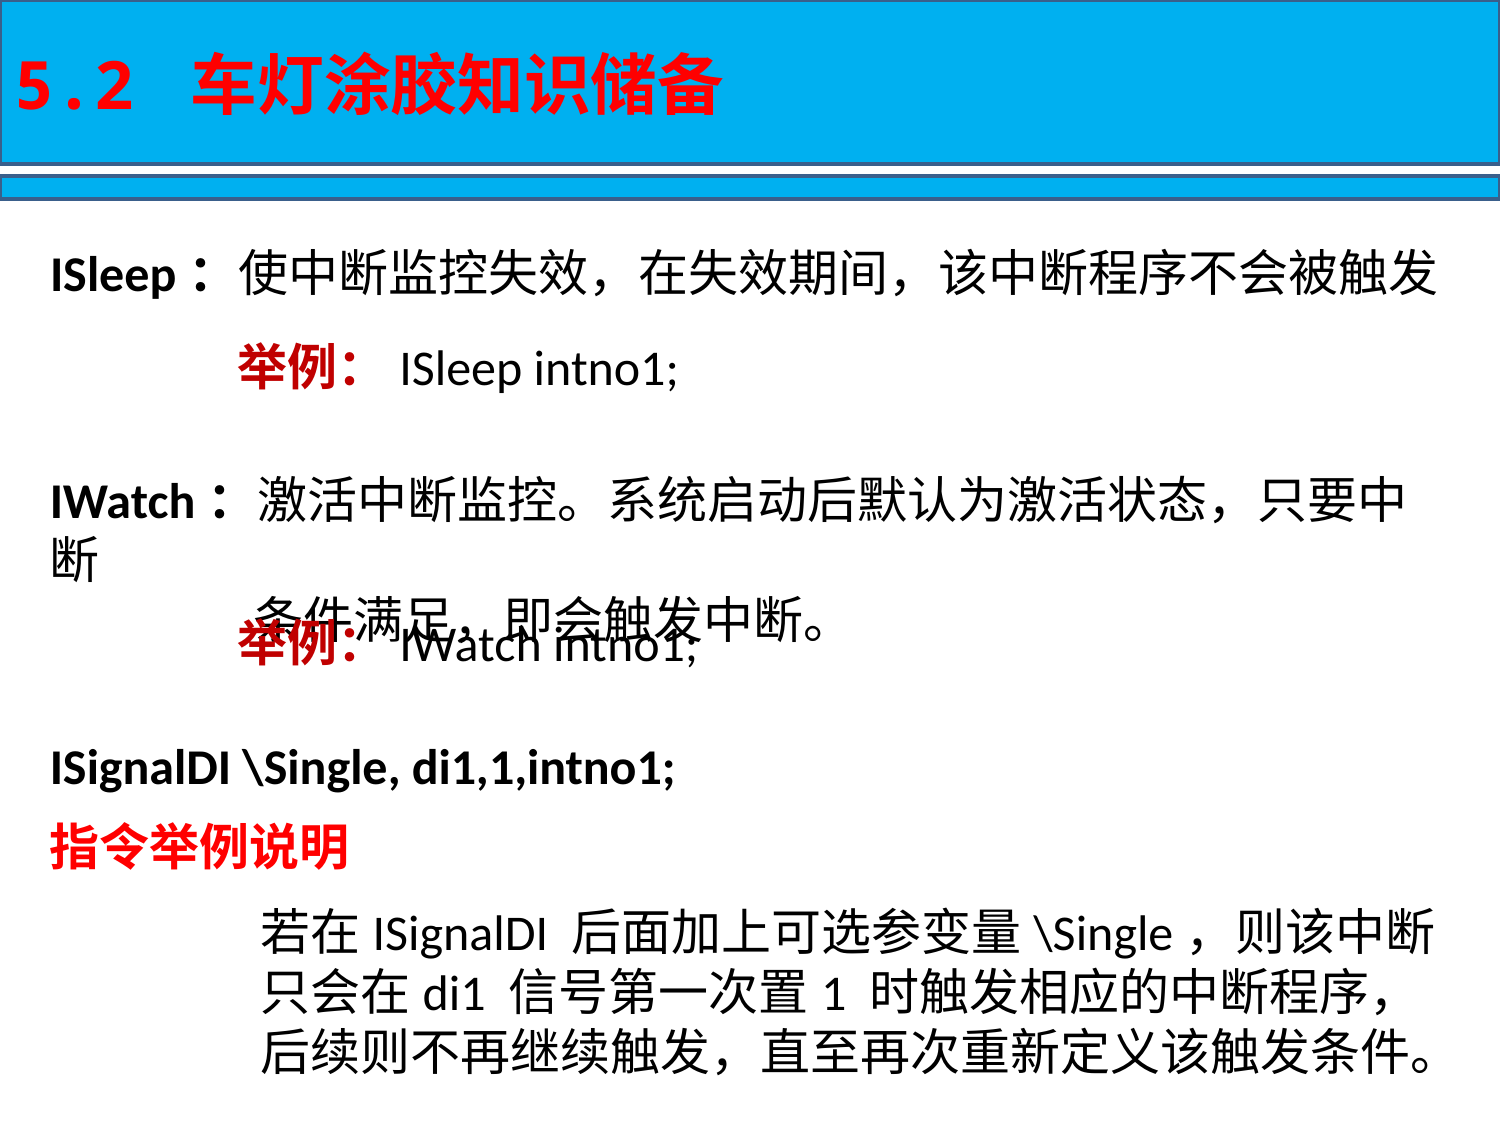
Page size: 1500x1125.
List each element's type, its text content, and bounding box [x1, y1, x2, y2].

text_box 举例：IWatch intno1; [222, 603, 1020, 679]
text_box [0, 0, 1500, 166]
text_box 若在ISignalDI 后面加上可选参变量\Single，则该中断只会在di1 信号第一次置1 时触发相应的中断程序，后续则不再继续触发，直至再次重新定义该触发条件。 [246, 892, 1465, 1088]
text_box [0, 174, 1500, 201]
text_box 5.2 车灯涂胶知识储备 [0, 35, 797, 130]
text_box IWatch：激活中断监控。系统启动后默认为激活状态，只要中断 条件满足，即会触发中断。 [35, 461, 1465, 656]
text_box 举例：ISleep intno1; [222, 328, 1020, 403]
text_box ISleep：使中断监控失效，在失效期间，该中断程序不会被触发 [35, 234, 1465, 310]
text_box 指令举例说明 [35, 808, 422, 884]
text_box ISignalDI \Single, di1,1,intno1; [35, 726, 1489, 802]
